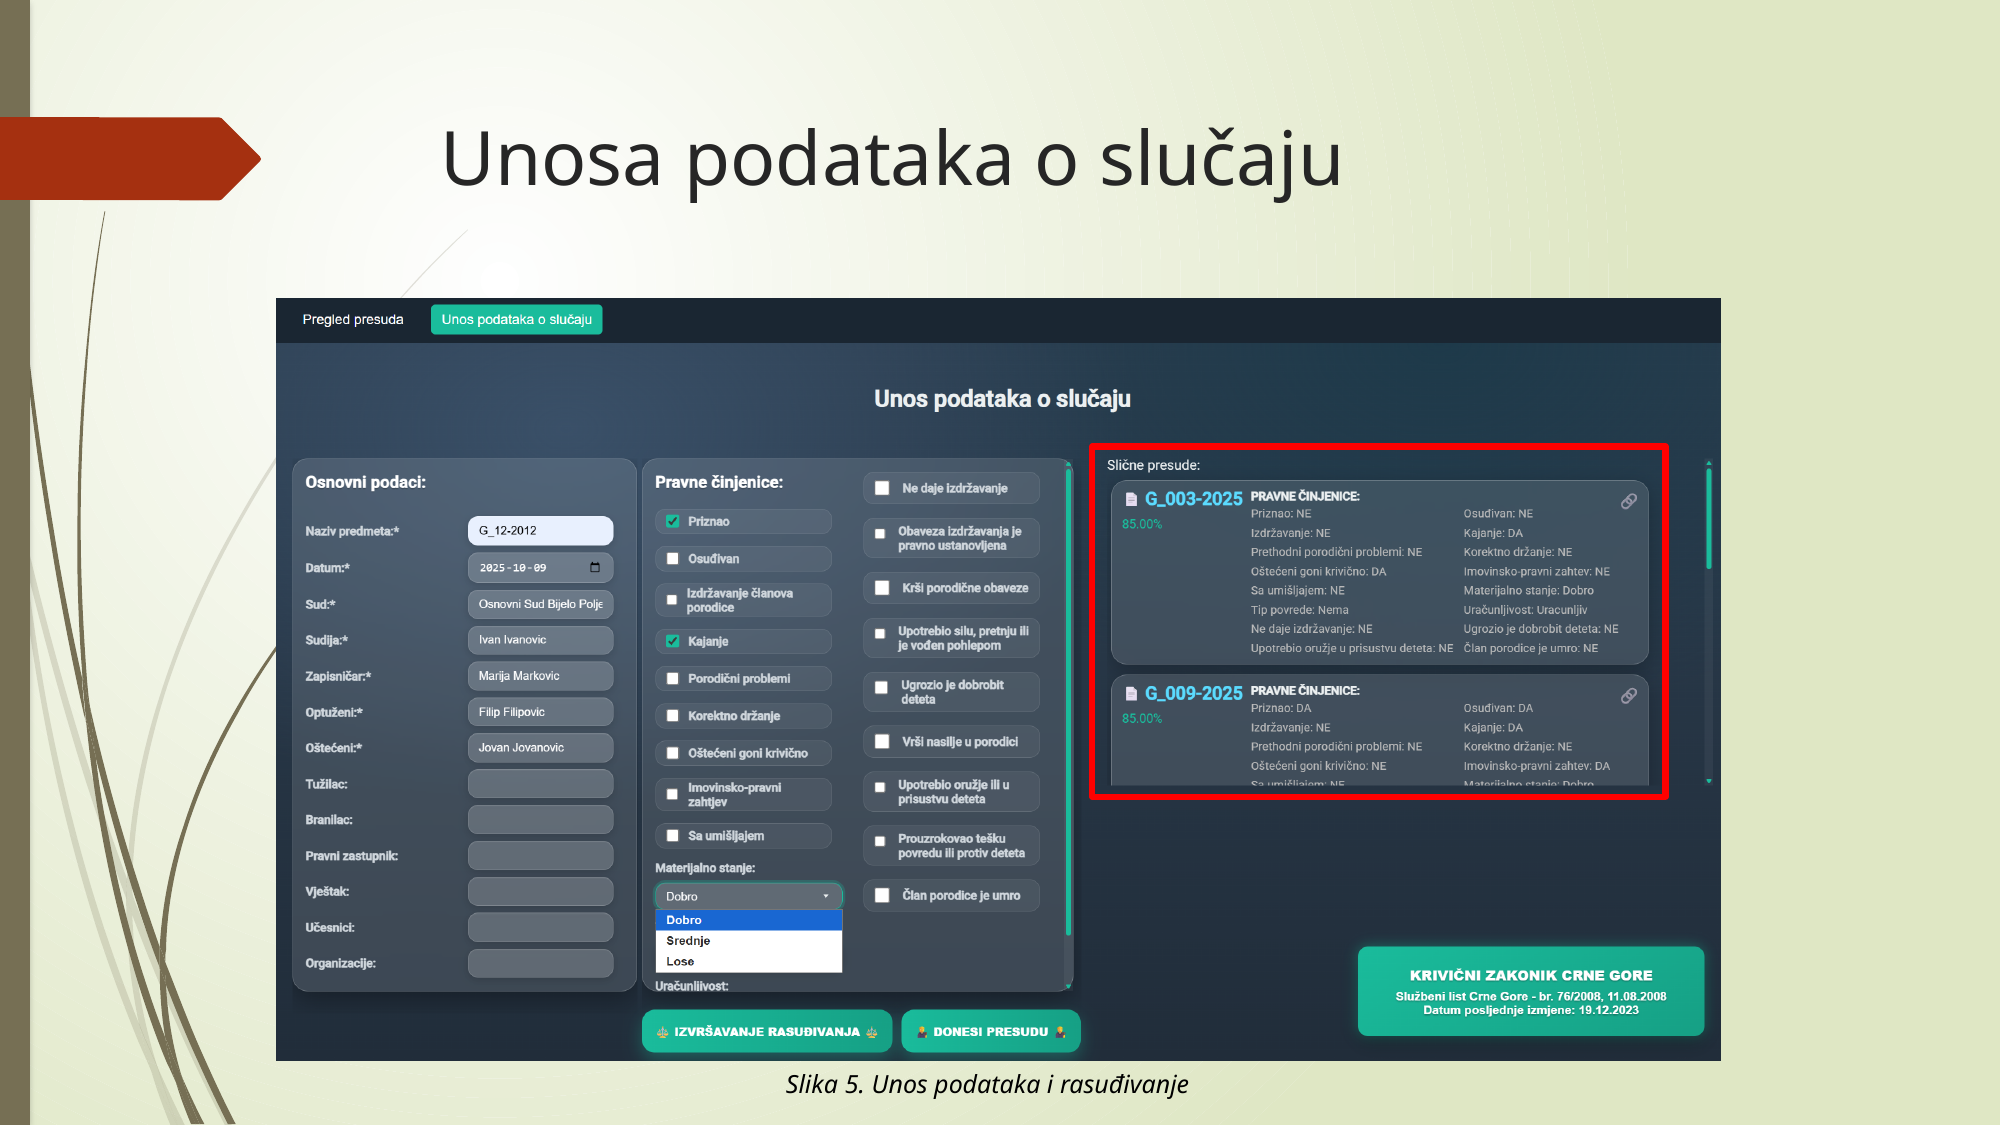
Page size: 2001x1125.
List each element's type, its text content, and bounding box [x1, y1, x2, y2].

text_box Slika 5. Unos podataka i rasuđivanje [771, 1069, 1414, 1106]
title Unosa podataka o slučaju [425, 102, 1888, 220]
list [275, 298, 1721, 1061]
